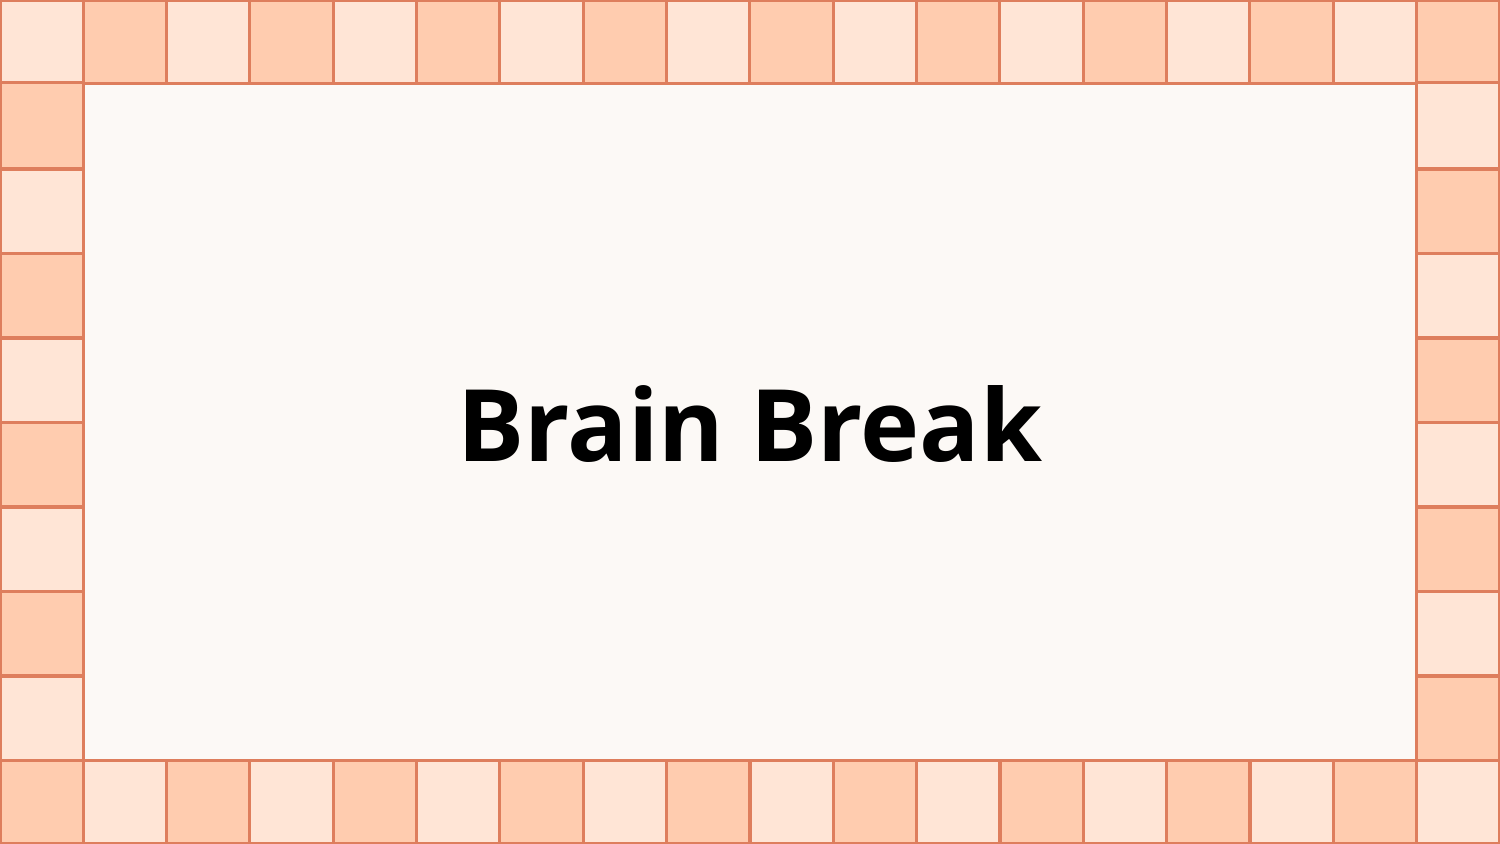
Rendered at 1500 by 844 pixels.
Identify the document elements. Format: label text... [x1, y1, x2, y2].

title Brain Break [203, 329, 1297, 514]
